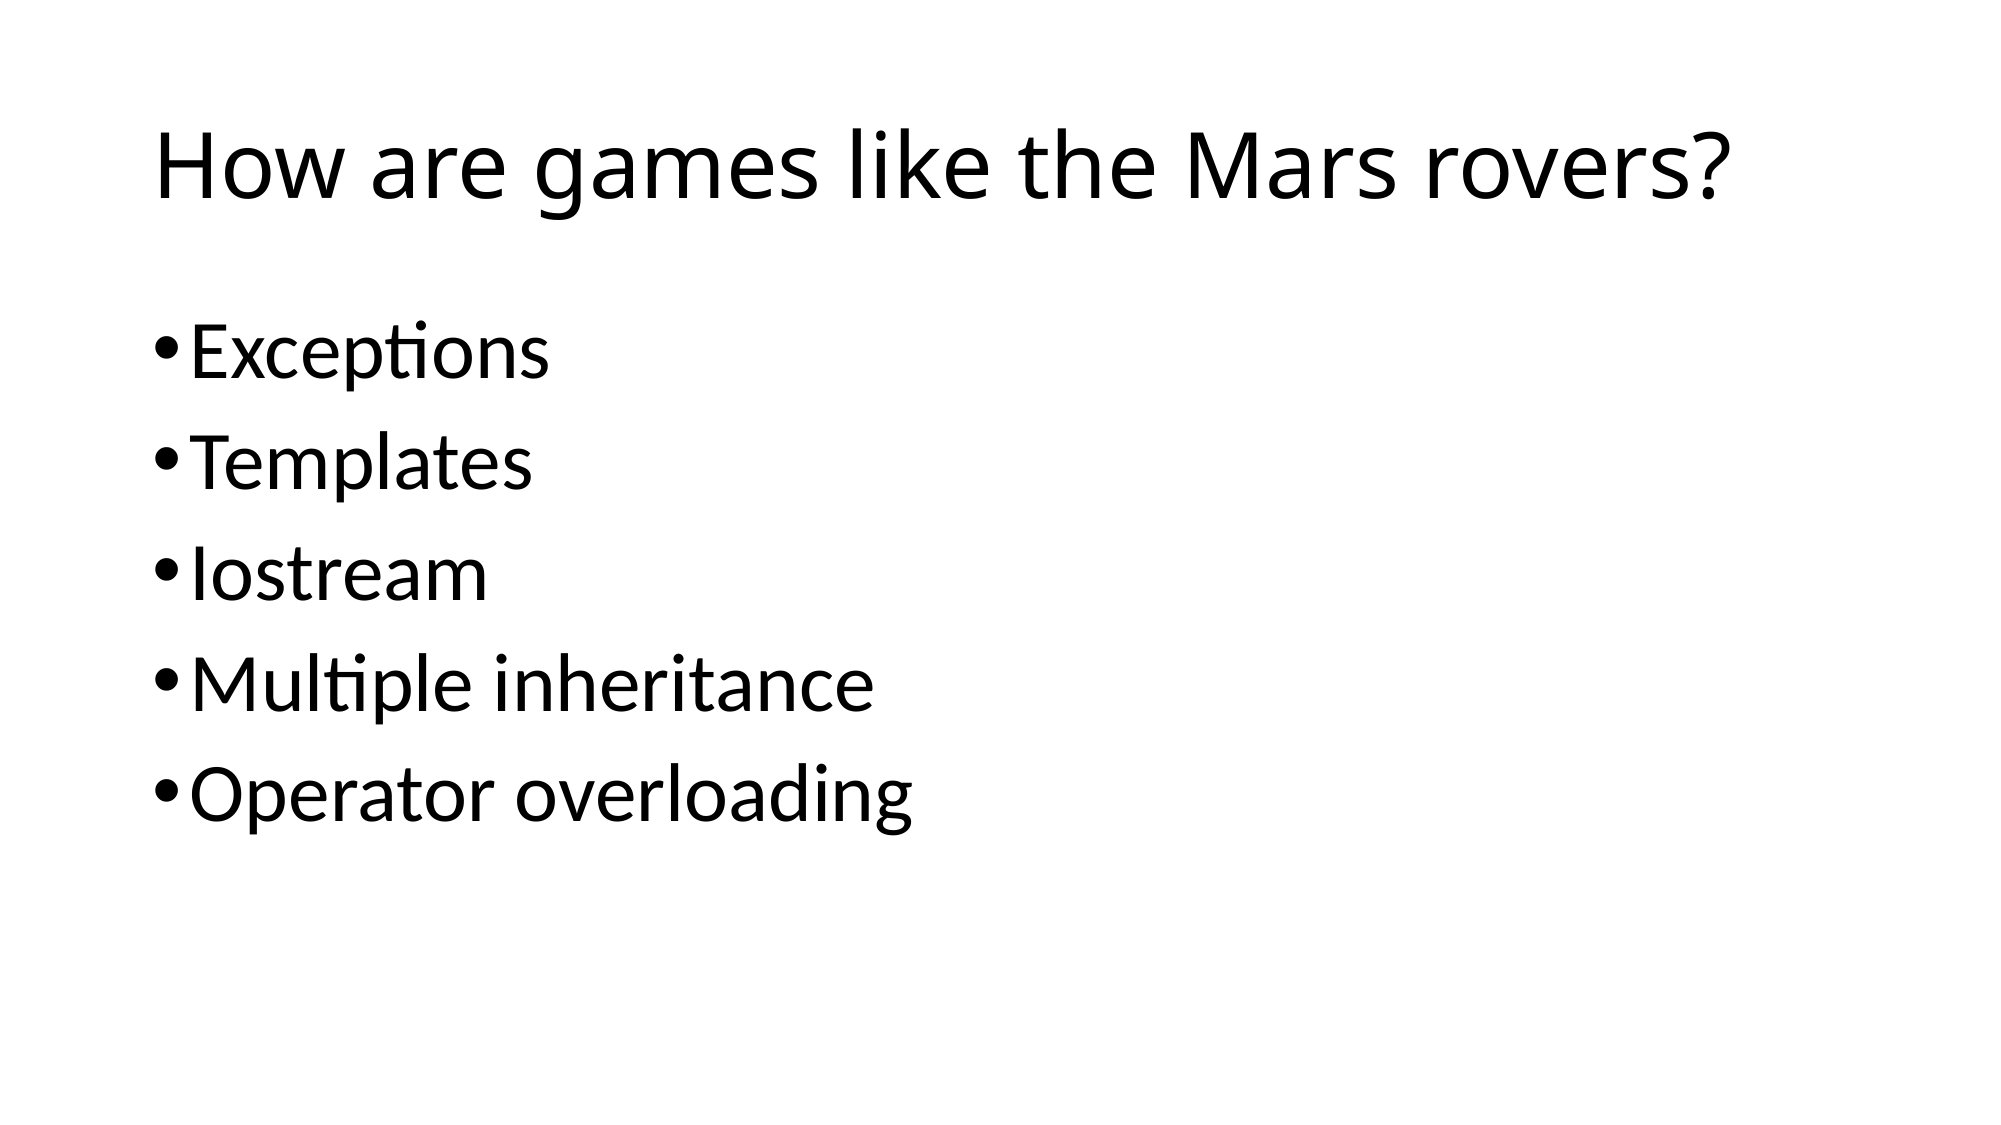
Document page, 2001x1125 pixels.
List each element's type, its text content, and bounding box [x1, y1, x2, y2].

title How are games like the Mars rovers? [137, 59, 1863, 278]
list Exceptions Templates Iostream Multiple inheritance Operator overloading [137, 299, 1863, 1014]
